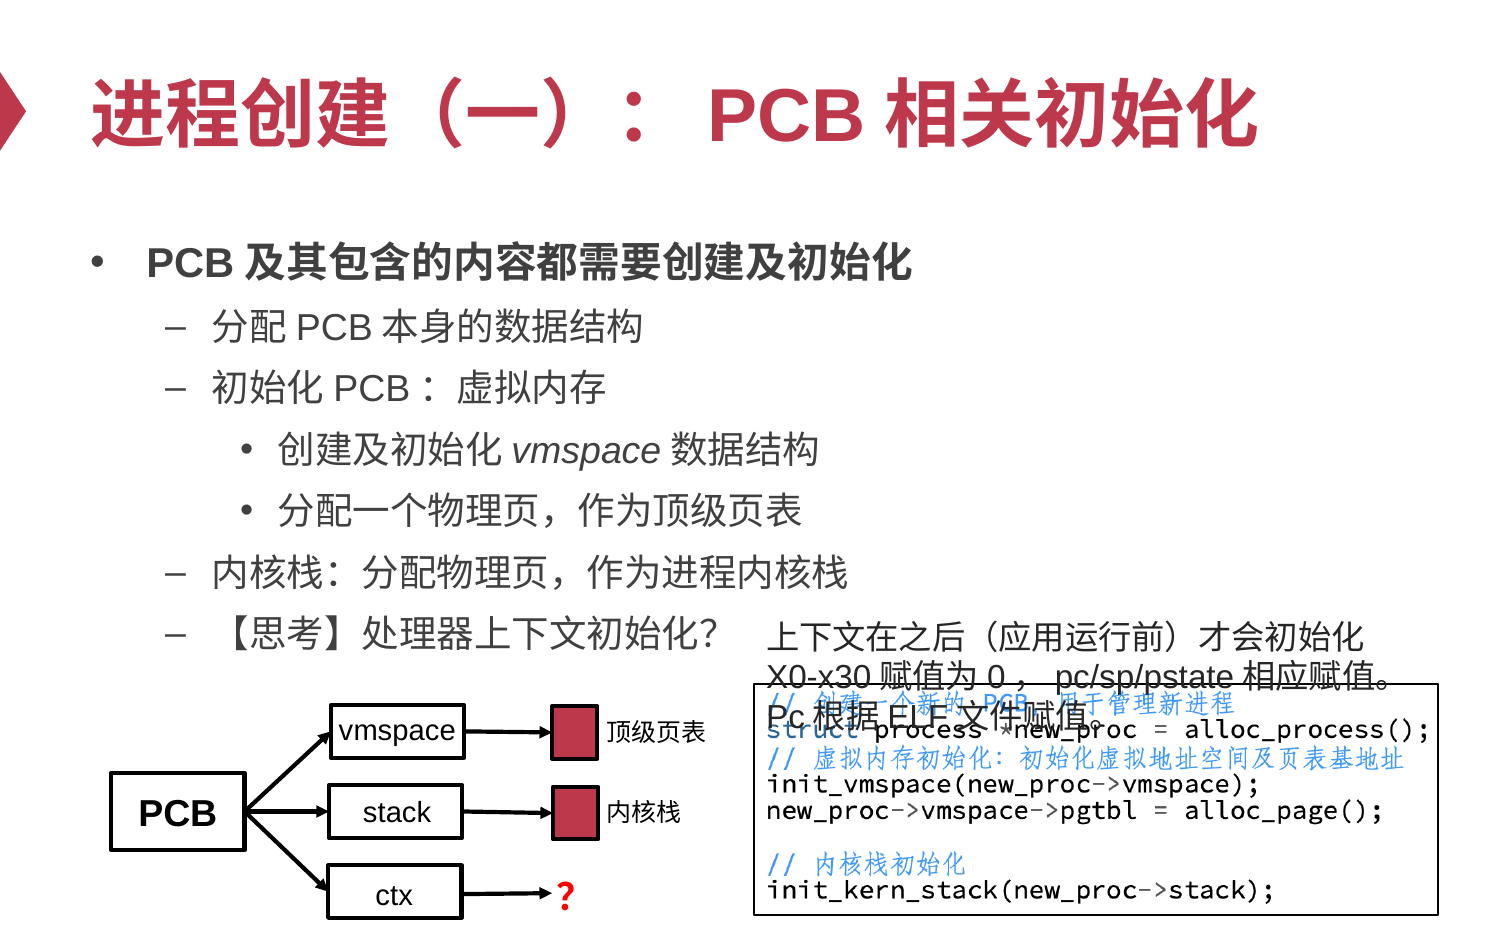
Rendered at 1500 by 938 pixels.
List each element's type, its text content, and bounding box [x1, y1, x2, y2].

text_box stack [348, 786, 447, 836]
text_box [550, 704, 599, 761]
text_box 顶级页表 [591, 708, 722, 754]
text_box [333, 783, 464, 840]
text_box 内核栈 [591, 789, 697, 835]
title 进程创建（一）：PCB相关初始化 [75, 37, 1425, 186]
text_box [337, 754, 466, 760]
text_box [109, 771, 239, 852]
list PCB及其包含的内容都需要创建及初始化 分配PCB本身的数据结构 初始化PCB：虚拟内存 创建及初始化vmspace数据结构 分配一个物理页，作为顶级页表 内核栈：分配物理页，作为进程内核栈 【思考】处理器上下文初始化？ [75, 218, 1425, 838]
text_box [326, 863, 464, 920]
text_box ？ [541, 865, 609, 925]
text_box [551, 785, 600, 841]
picture [754, 684, 1437, 915]
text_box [244, 811, 329, 892]
text_box PCB [123, 781, 233, 841]
text_box ctx [360, 868, 429, 919]
text_box 上下文在之后（应用运行前）才会初始化 X0-x30赋值为0，pc/sp/pstate相应赋值。 Pc根据ELF文件赋值。 [751, 608, 1437, 686]
text_box vmspace [324, 704, 471, 754]
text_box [244, 731, 332, 812]
